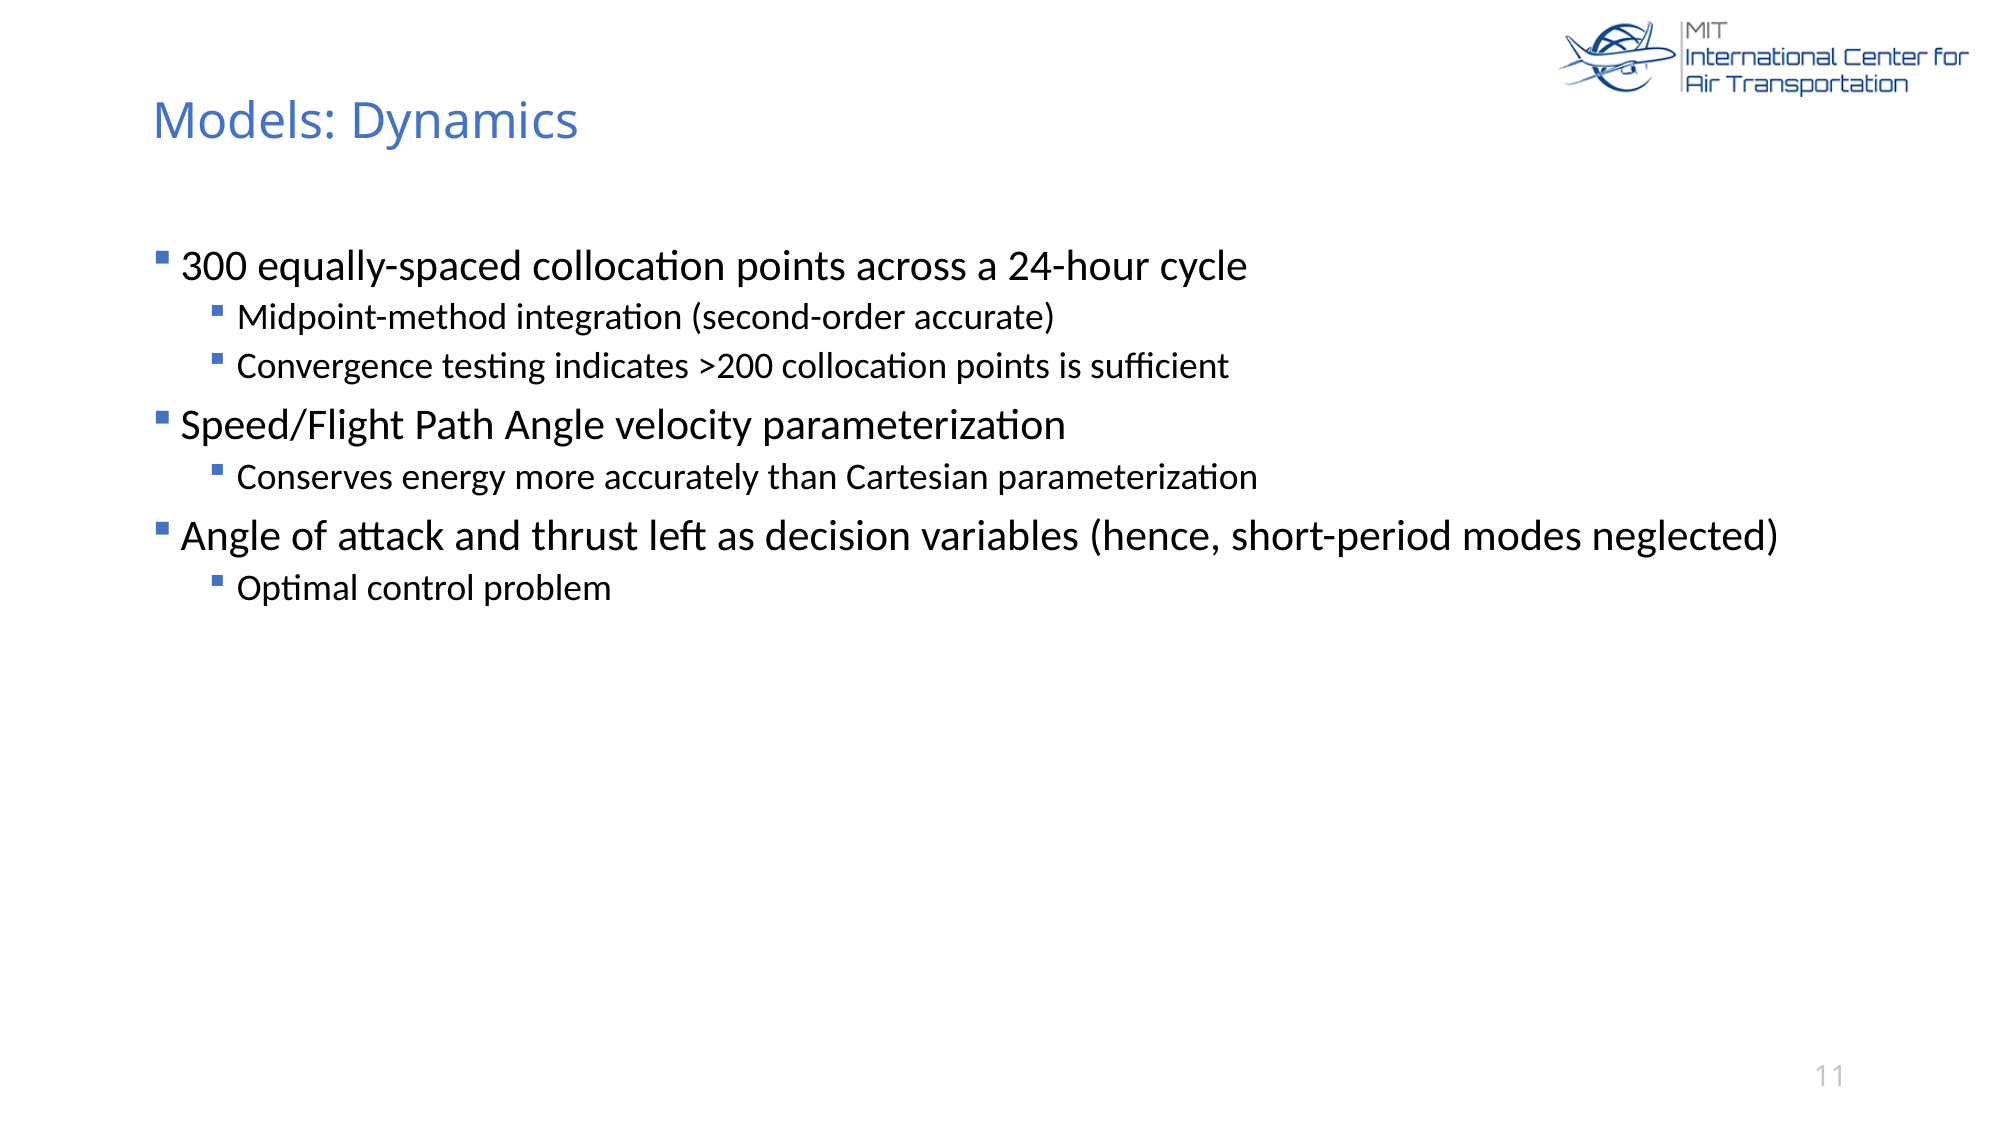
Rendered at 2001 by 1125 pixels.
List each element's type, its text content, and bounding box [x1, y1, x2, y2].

list 300 equally-spaced collocation points across a 24-hour cycle Midpoint-method integration (second-order accurate) Convergence testing indicates >200 collocation points is sufficient Speed/Flight Path Angle velocity parameterization Conserves energy more accurately than Cartesian parameterization Angle of attack and thrust left as decision variables (hence, short-period modes neglected) Optimal control problem [137, 234, 1863, 1014]
slide_number 11 [1412, 1051, 1863, 1103]
title Models: Dynamics [137, 59, 1527, 185]
picture [1558, 19, 2000, 106]
